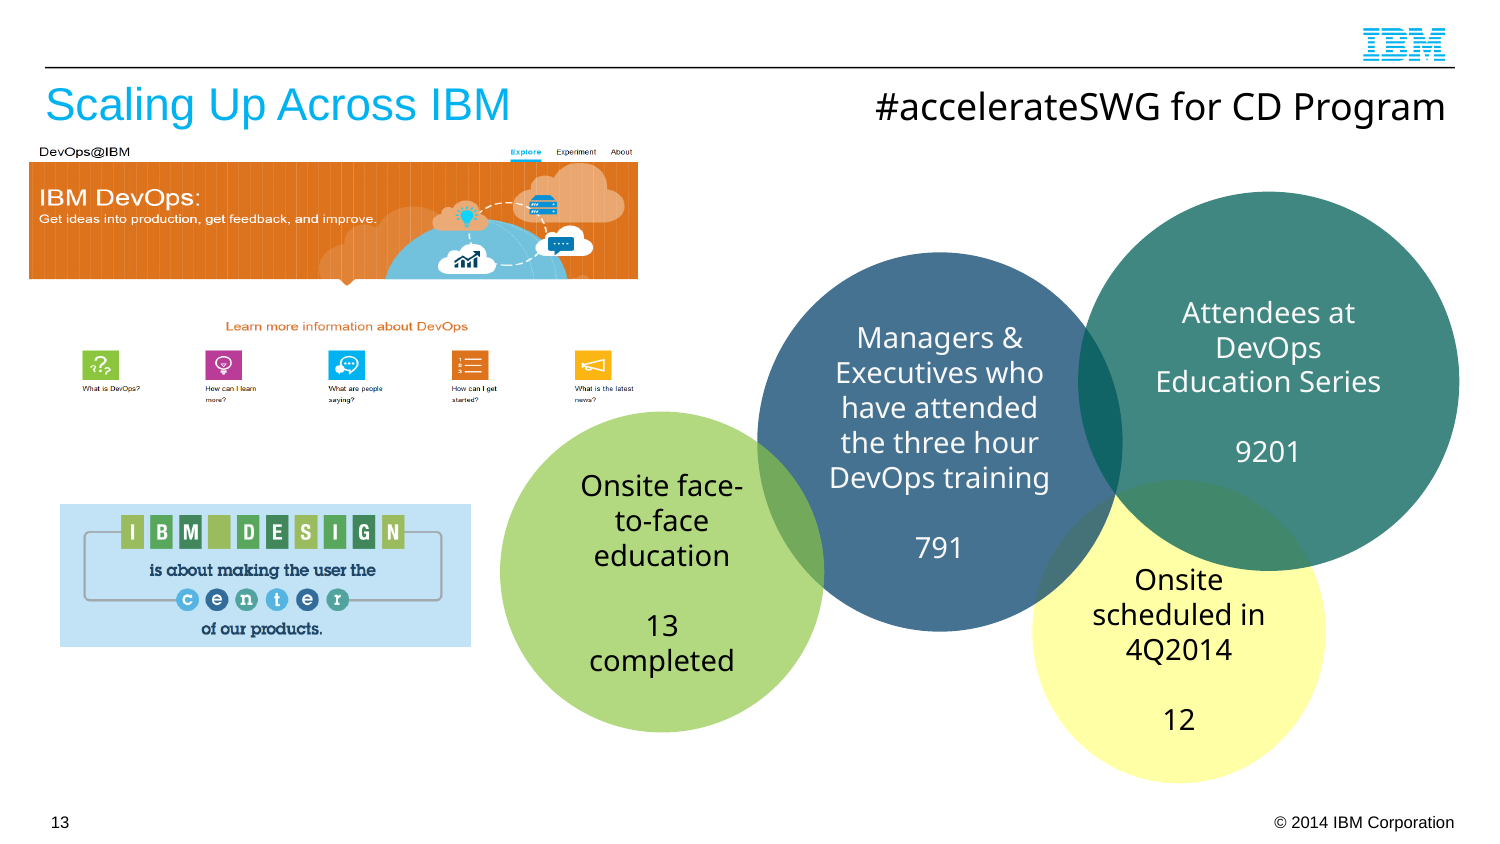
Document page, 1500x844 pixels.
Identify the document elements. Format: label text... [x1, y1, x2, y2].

picture [28, 143, 638, 406]
picture [60, 503, 471, 647]
picture [1363, 28, 1445, 61]
title Scaling Up Across IBM [29, 72, 1456, 164]
text_box 13 [29, 804, 91, 827]
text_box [499, 191, 1460, 784]
text_box #accelerateSWG for CD Program [860, 75, 1462, 180]
